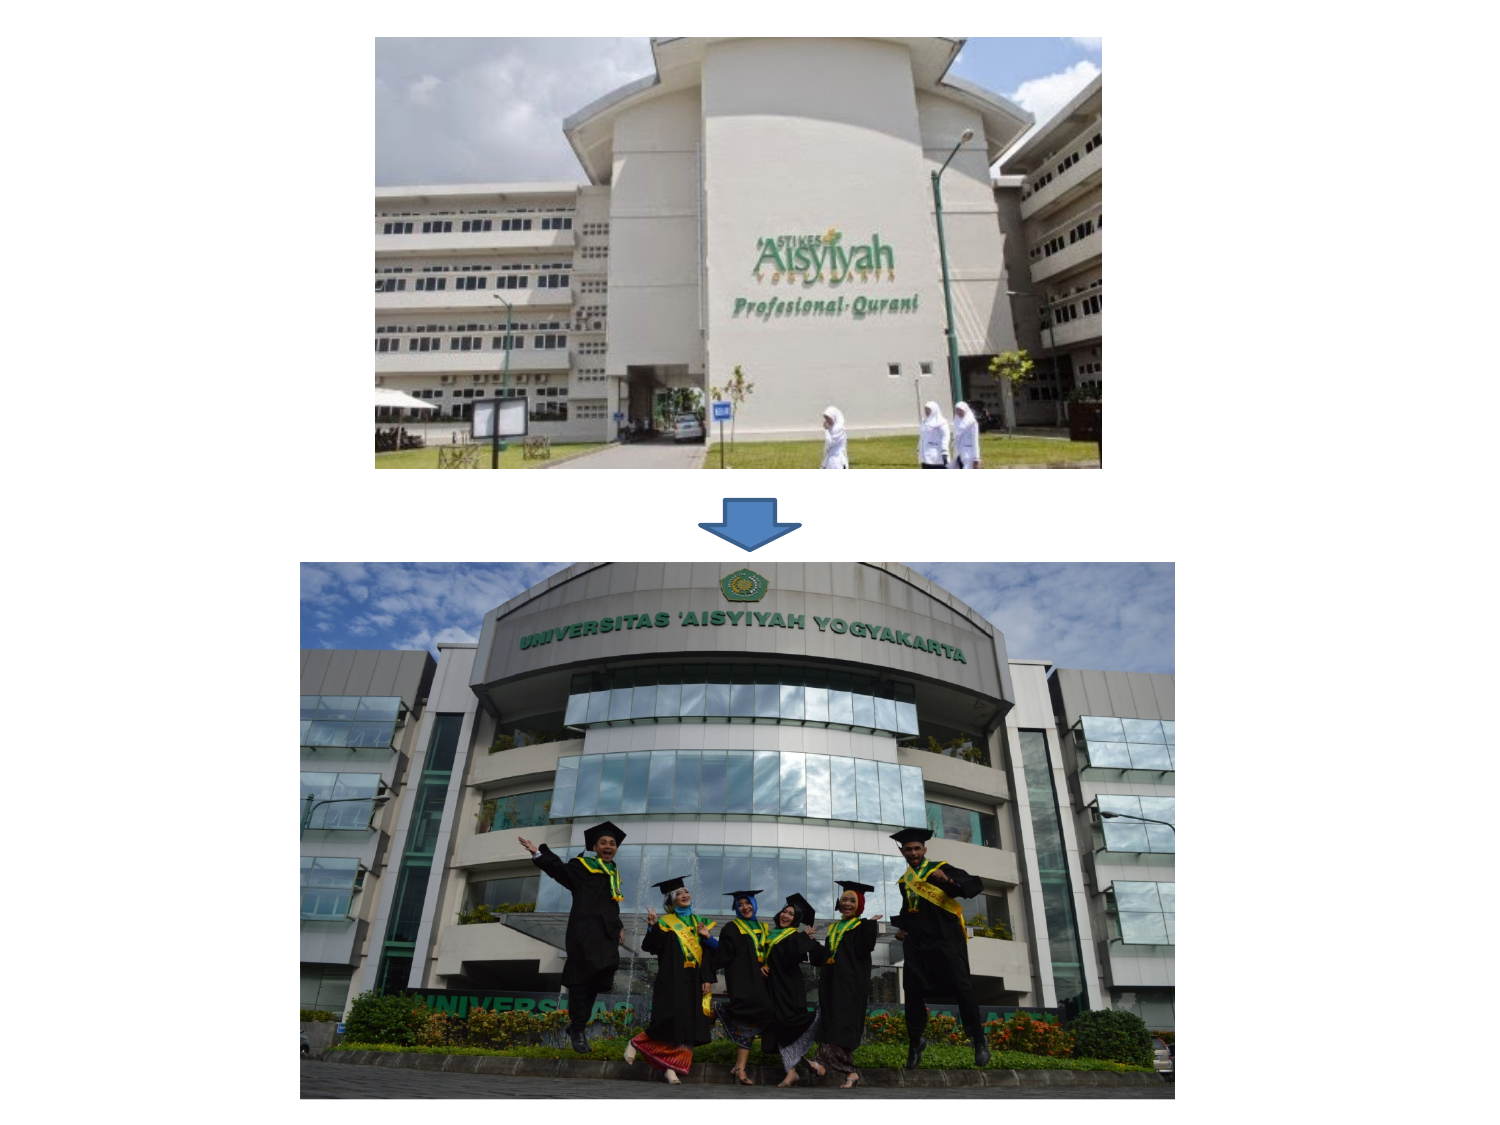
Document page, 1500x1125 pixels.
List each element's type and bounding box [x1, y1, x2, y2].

list [374, 37, 1102, 469]
text_box [697, 497, 803, 552]
picture [299, 562, 1176, 1101]
